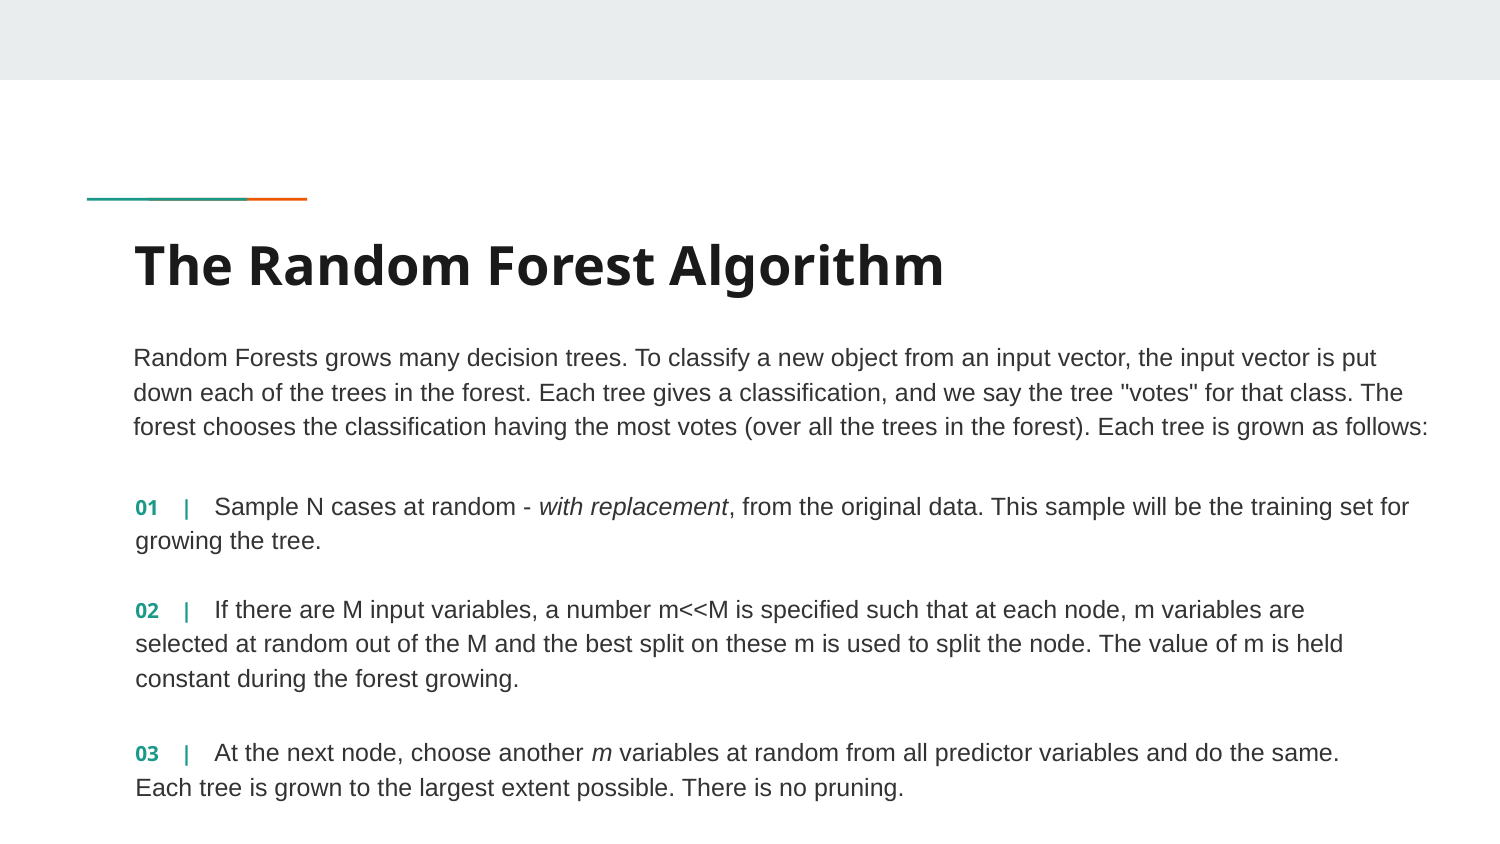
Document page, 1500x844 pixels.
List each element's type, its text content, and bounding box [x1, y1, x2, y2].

text_box 03 | At the next node, choose another m variables at random from all predictor variables and do the same. Each tree is grown to the largest extent possible. There is no pruning. [120, 717, 1381, 804]
text_box 01 | Sample N cases at random - with replacement, from the original data. This sample will be the training set for growing the tree. [120, 470, 1432, 557]
title The Random Forest Algorithm [119, 216, 1011, 310]
list Random Forests grows many decision trees. To classify a new object from an input vector, the input vector is put down each of the trees in the forest. Each tree gives a classification, and we say the tree "votes" for that class. The forest chooses the classification having the most votes (over all the trees in the forest). Each tree is grown as follows: [118, 322, 1455, 492]
text_box 02 | If there are M input variables, a number m<<M is specified such that at each node, m variables are selected at random out of the M and the best split on these m is used to split the node. The value of m is held constant during the forest growing. [120, 573, 1381, 700]
